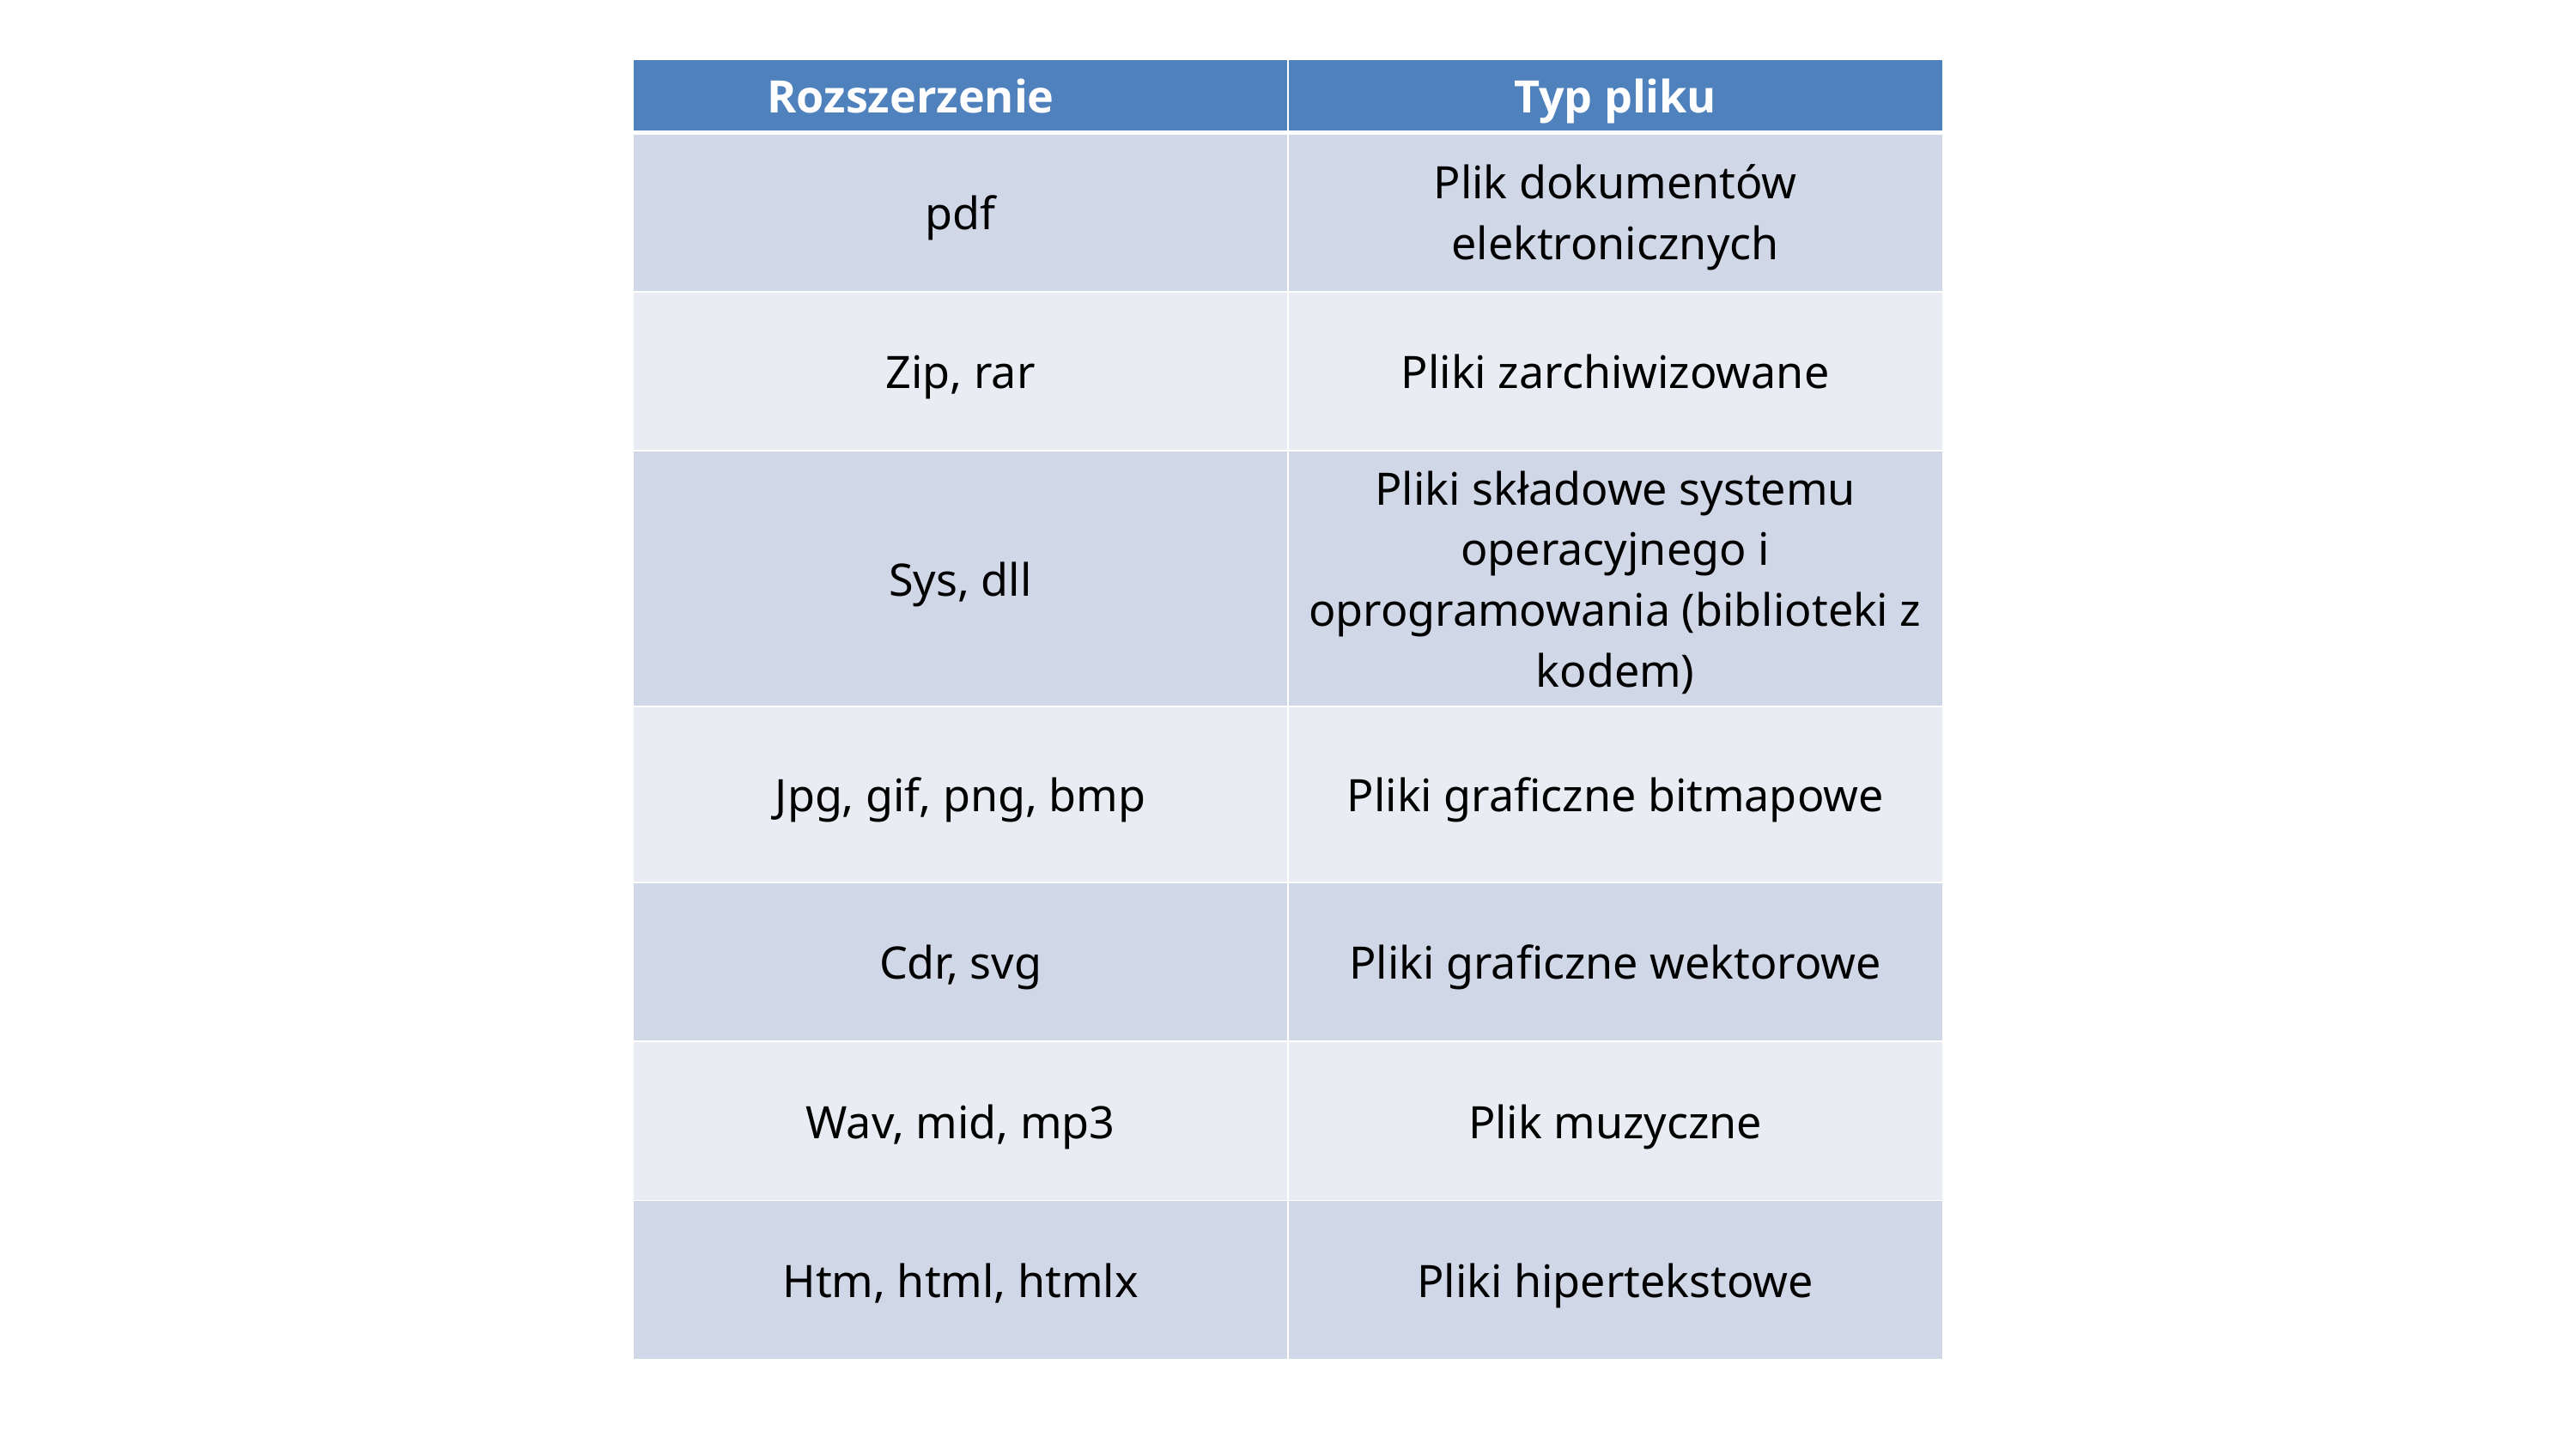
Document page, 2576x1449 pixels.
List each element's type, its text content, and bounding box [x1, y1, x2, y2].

table_cell Sys, dll [634, 452, 1287, 706]
table_cell Jpg, gif, png, bmp [634, 707, 1287, 882]
table_cell Pliki zarchiwizowane [1289, 293, 1942, 450]
table_cell Pliki graficzne wektorowe [1289, 883, 1942, 1040]
table_cell Pliki graficzne bitmapowe [1289, 707, 1942, 882]
table_cell Plik dokumentów elektronicznych [1289, 135, 1942, 291]
table_header Typ pliku [1289, 60, 1942, 130]
table_cell Pliki hipertekstowe [1289, 1201, 1942, 1359]
table_cell Pliki składowe systemu operacyjnego i oprogramowania (biblioteki z kodem) [1289, 452, 1942, 706]
table_cell Wav, mid, mp3 [634, 1042, 1287, 1200]
table_cell Cdr, svg [634, 883, 1287, 1040]
table_header Rozszerzenie [634, 60, 1287, 130]
table_cell pdf [634, 135, 1287, 291]
table_cell Plik muzyczne [1289, 1042, 1942, 1200]
table_cell Zip, rar [634, 293, 1287, 450]
table_cell Htm, html, htmlx [634, 1201, 1287, 1359]
